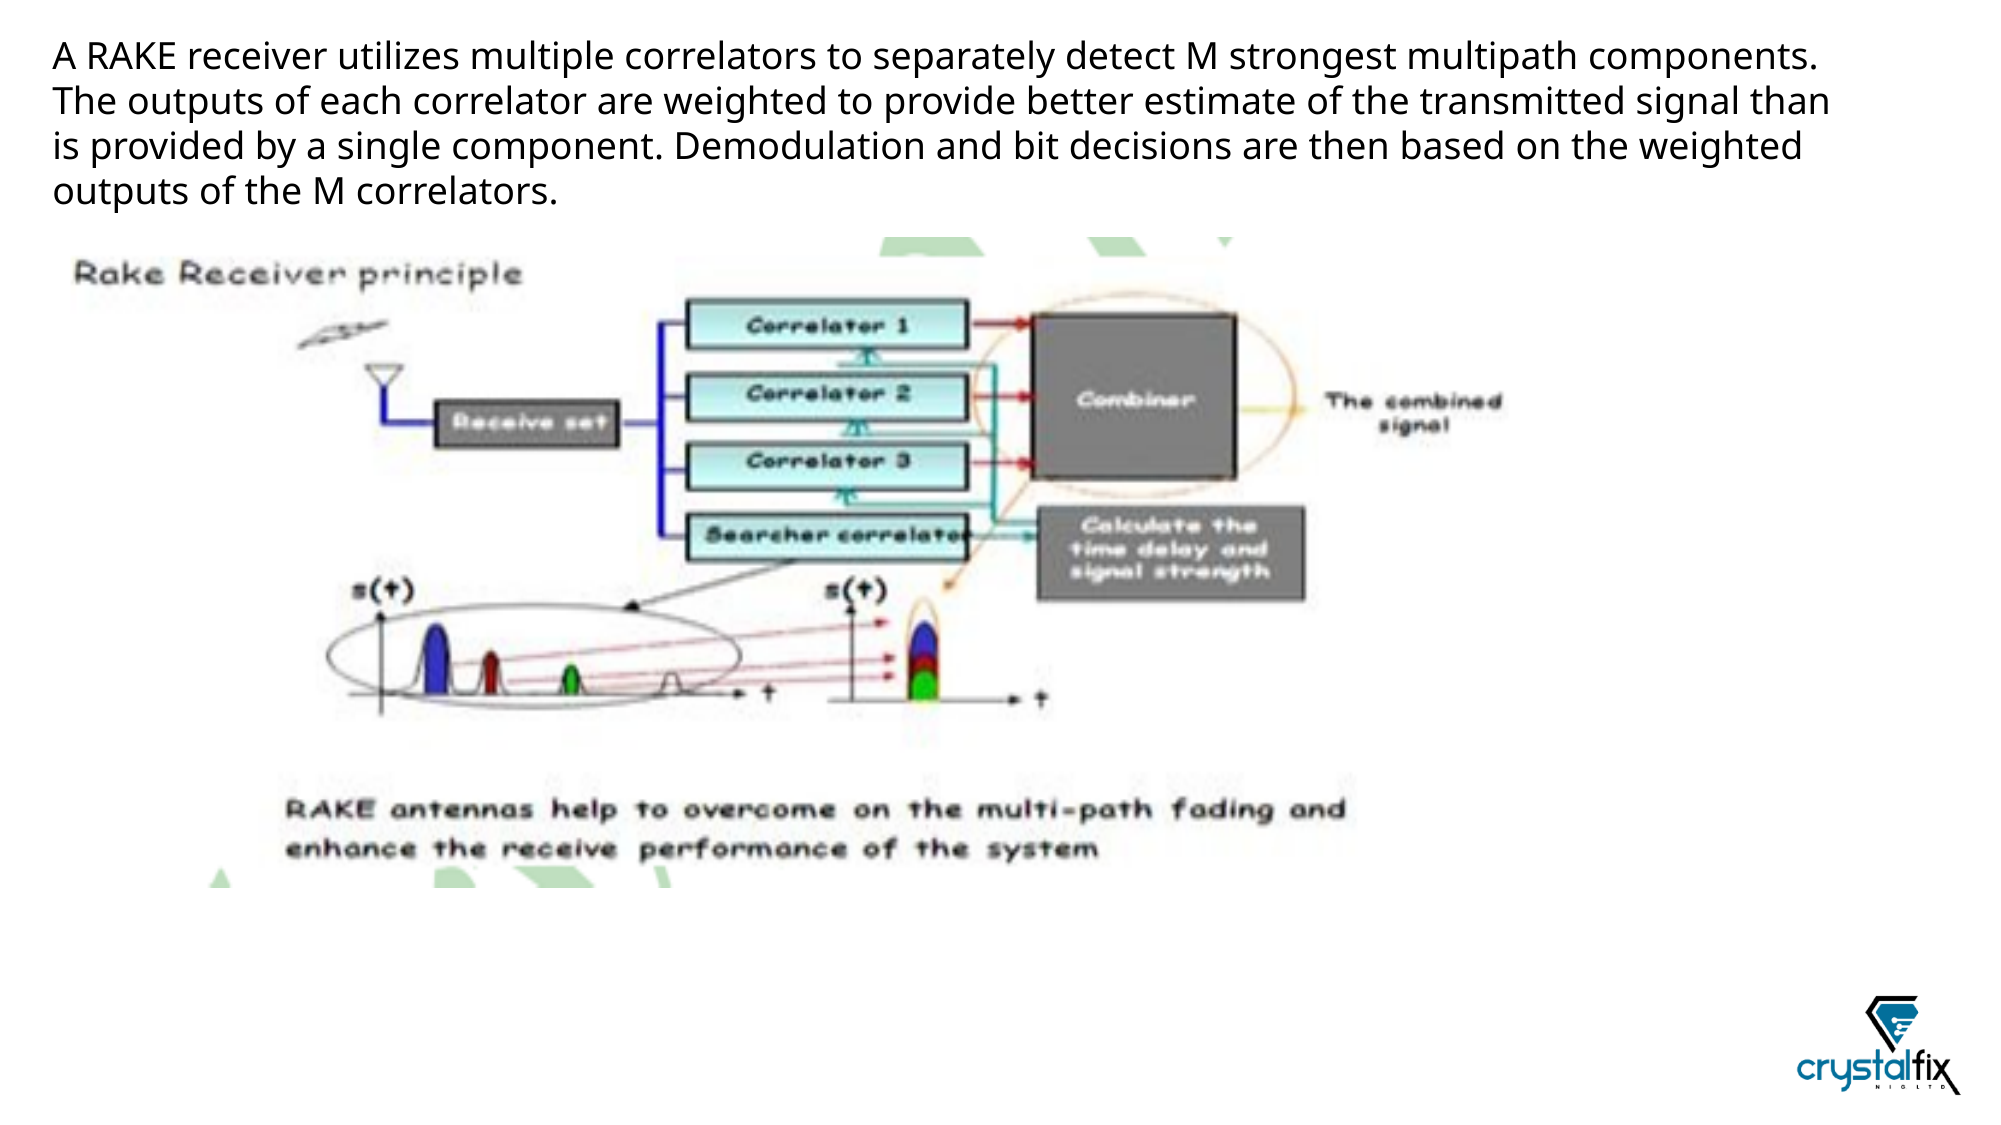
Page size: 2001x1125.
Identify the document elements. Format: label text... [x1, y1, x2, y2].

picture [1774, 977, 2000, 1113]
text_box A RAKE receiver utilizes multiple correlators to separately detect M strongest multipath components. The outputs of each correlator are weighted to provide better estimate of the transmitted signal than is provided by a single component. Demodulation and bit decisions are then based on the weighted outputs of the M correlators. [37, 24, 1863, 1030]
picture [62, 237, 1550, 888]
